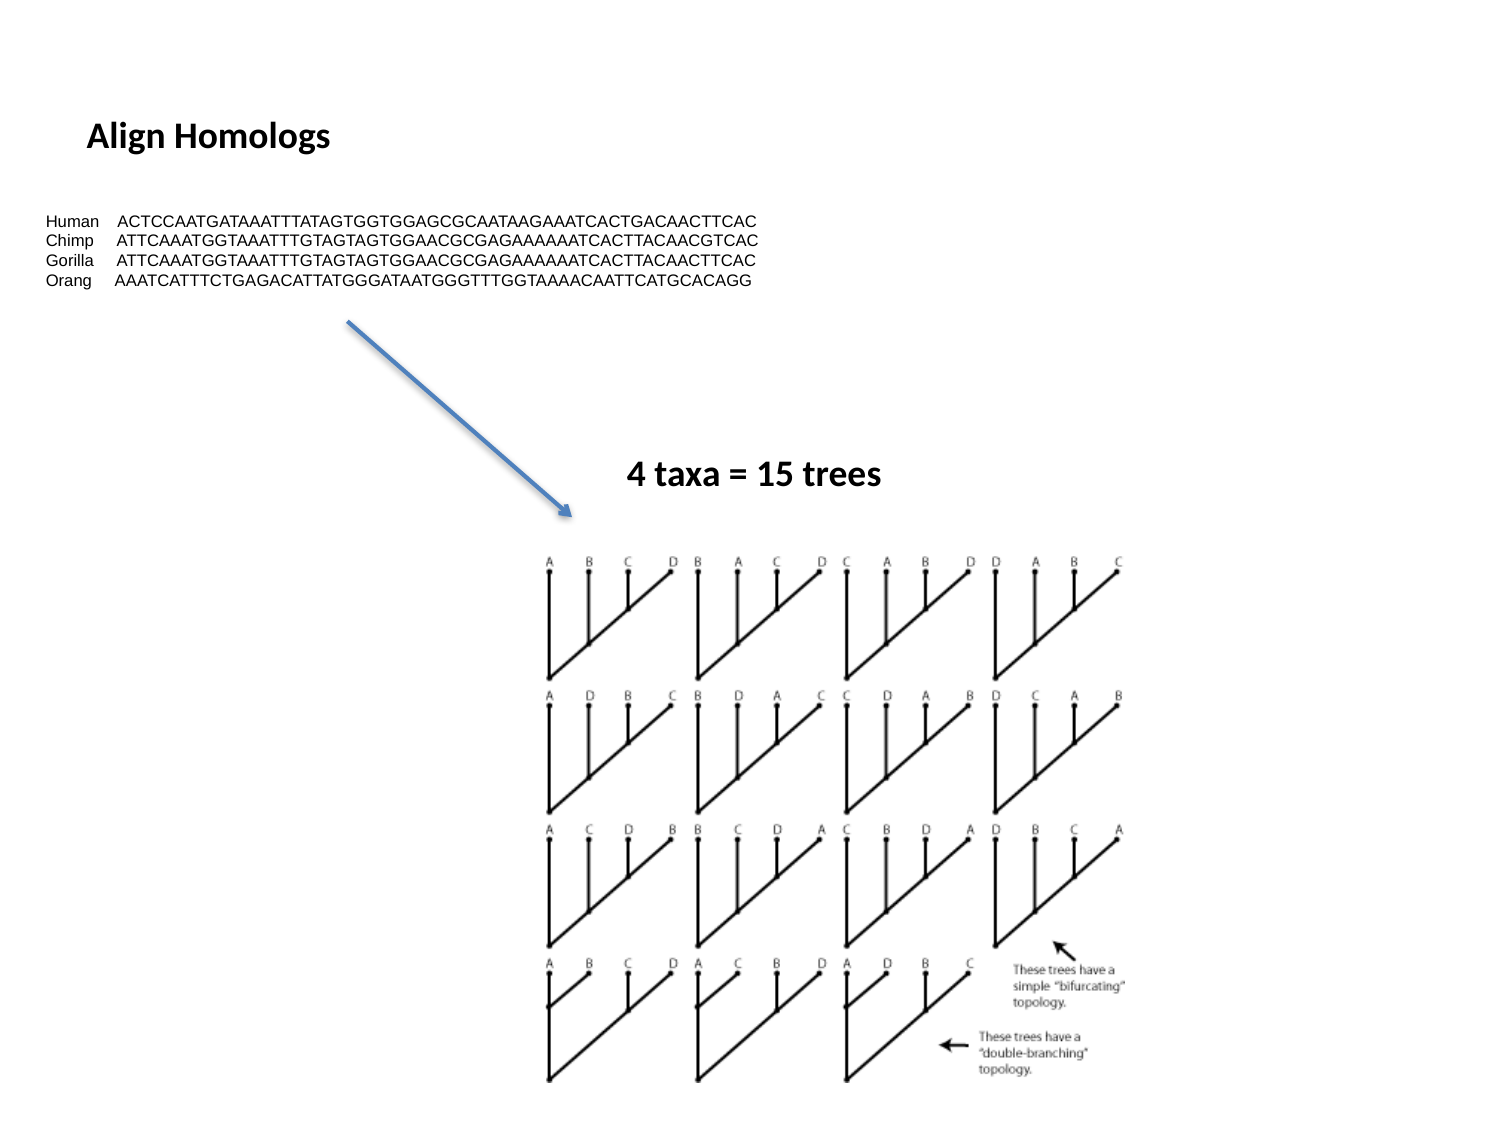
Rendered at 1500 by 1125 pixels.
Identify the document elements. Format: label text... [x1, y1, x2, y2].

picture [545, 555, 1126, 1084]
text_box Human ACTCCAATGATAAATTTATAGTGGTGGAGCGCAATAAGAAATCACTGACAACTTCAC Chimp ATTCAAATGGTAAATTTGTAGTAGTGGAACGCGAGAAAAAATCACTTACAACGTCAC Gorilla ATTCAAATGGTAAATTTGTAGTAGTGGAACGCGAGAAAAAATCACTTACAACTTCAC Orang AAATCATTTCTGAGACATTATGGGATAATGGGTTTGGTAAAACAATTCATGCACAGG [31, 202, 1500, 298]
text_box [347, 320, 573, 518]
text_box 4 taxa = 15 trees [612, 441, 897, 554]
text_box Align Homologs [71, 104, 347, 202]
